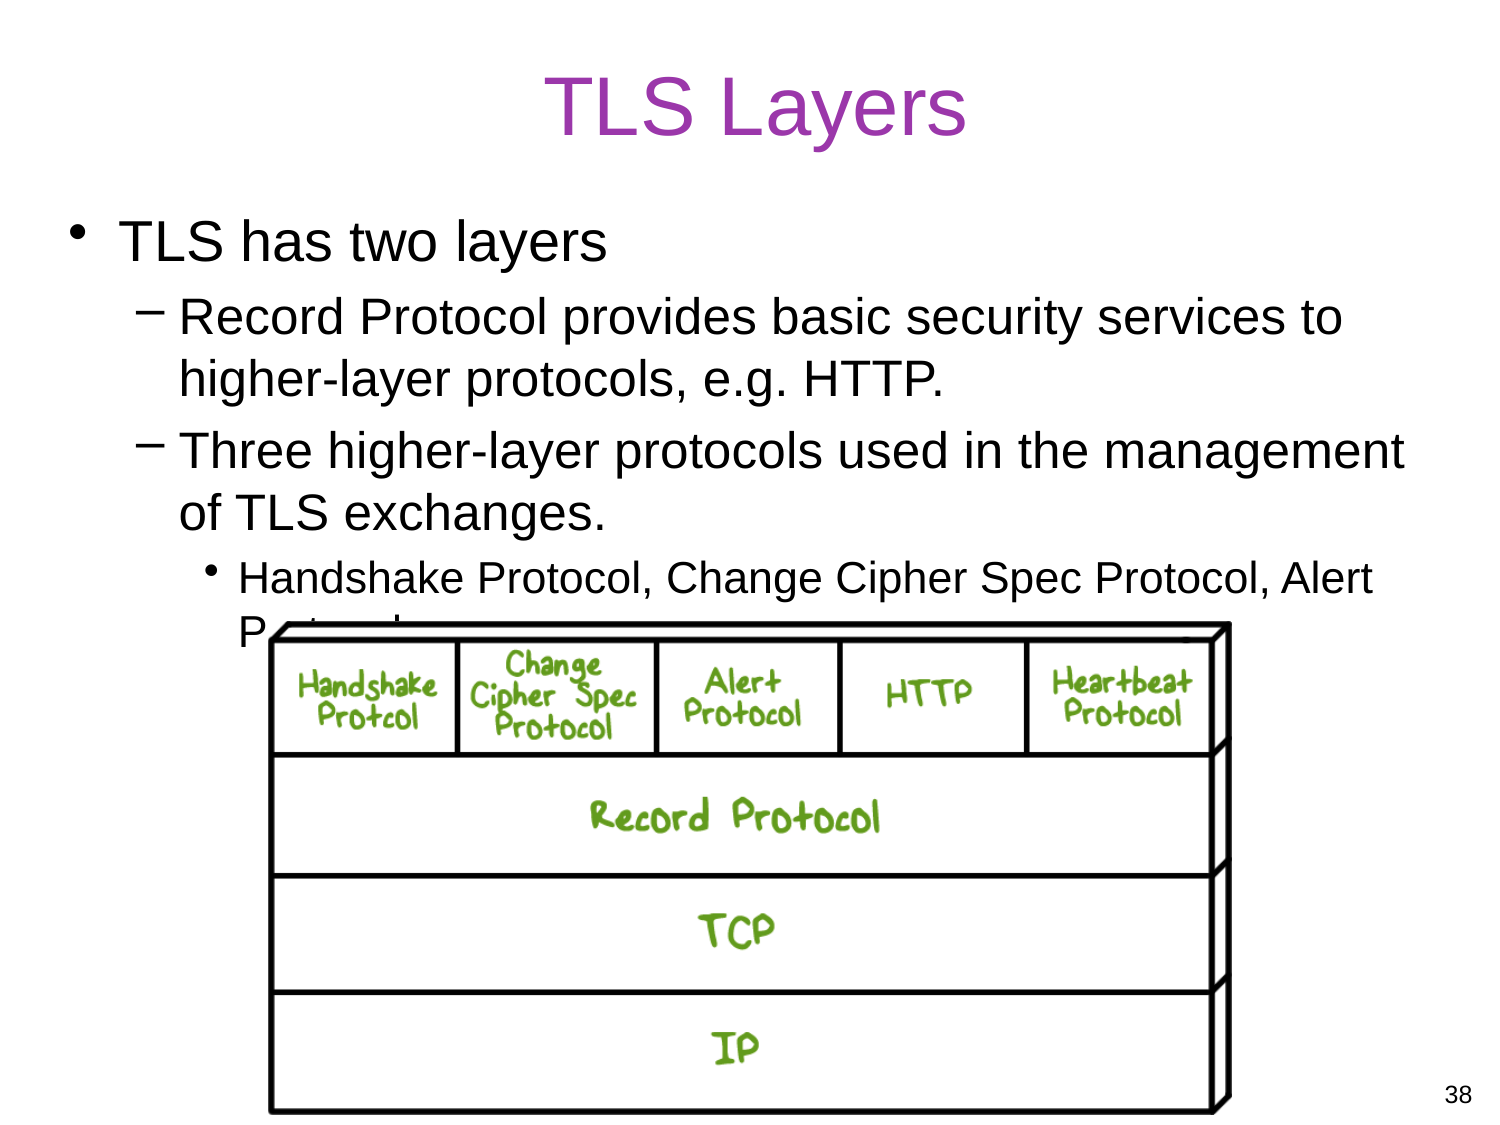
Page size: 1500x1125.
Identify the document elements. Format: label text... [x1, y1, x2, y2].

title TLS Layers [52, 30, 1459, 174]
list TLS has two layers Record Protocol provides basic security services to higher-layer protocols, e.g. HTTP. Three higher-layer protocols used in the management of TLS exchanges. Handshake Protocol, Change Cipher Spec Protocol, Alert Protocol. [52, 196, 1459, 670]
slide_number 38 [1237, 1070, 1488, 1112]
picture [267, 620, 1233, 1115]
